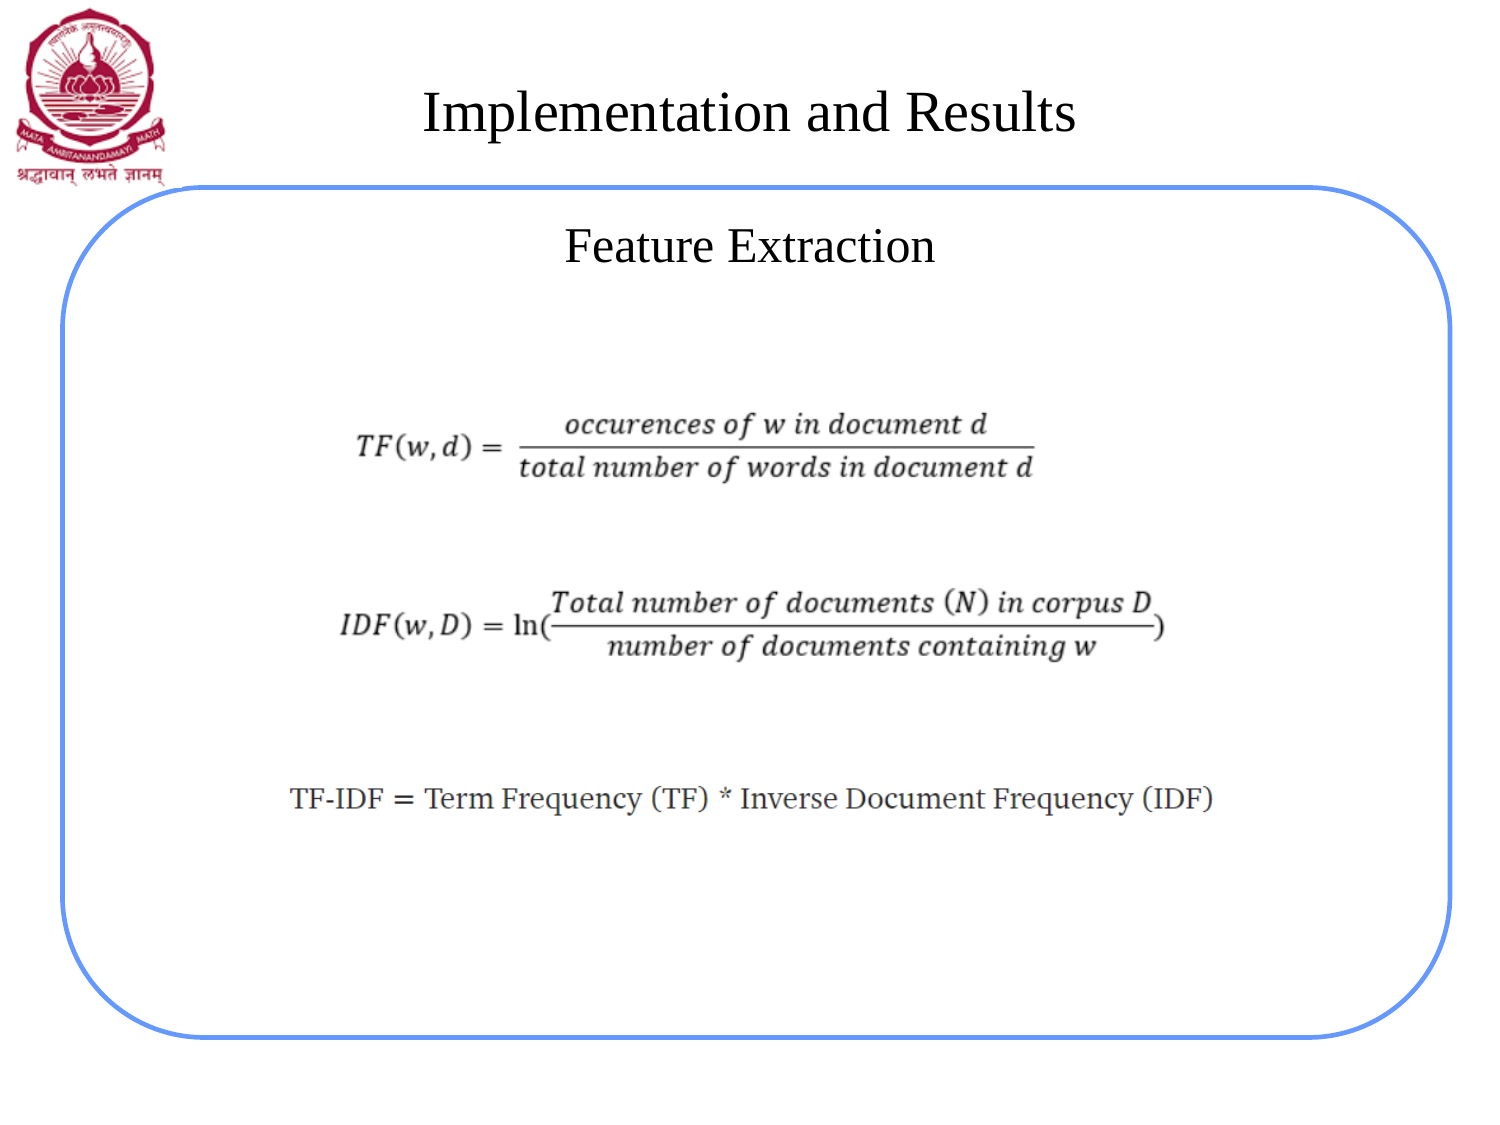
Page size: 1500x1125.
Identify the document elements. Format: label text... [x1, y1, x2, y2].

picture [283, 766, 1219, 838]
picture [312, 390, 1189, 693]
picture [0, 6, 182, 188]
title Implementation and Results [187, 40, 1314, 175]
text_box Feature Extraction [462, 205, 1038, 281]
